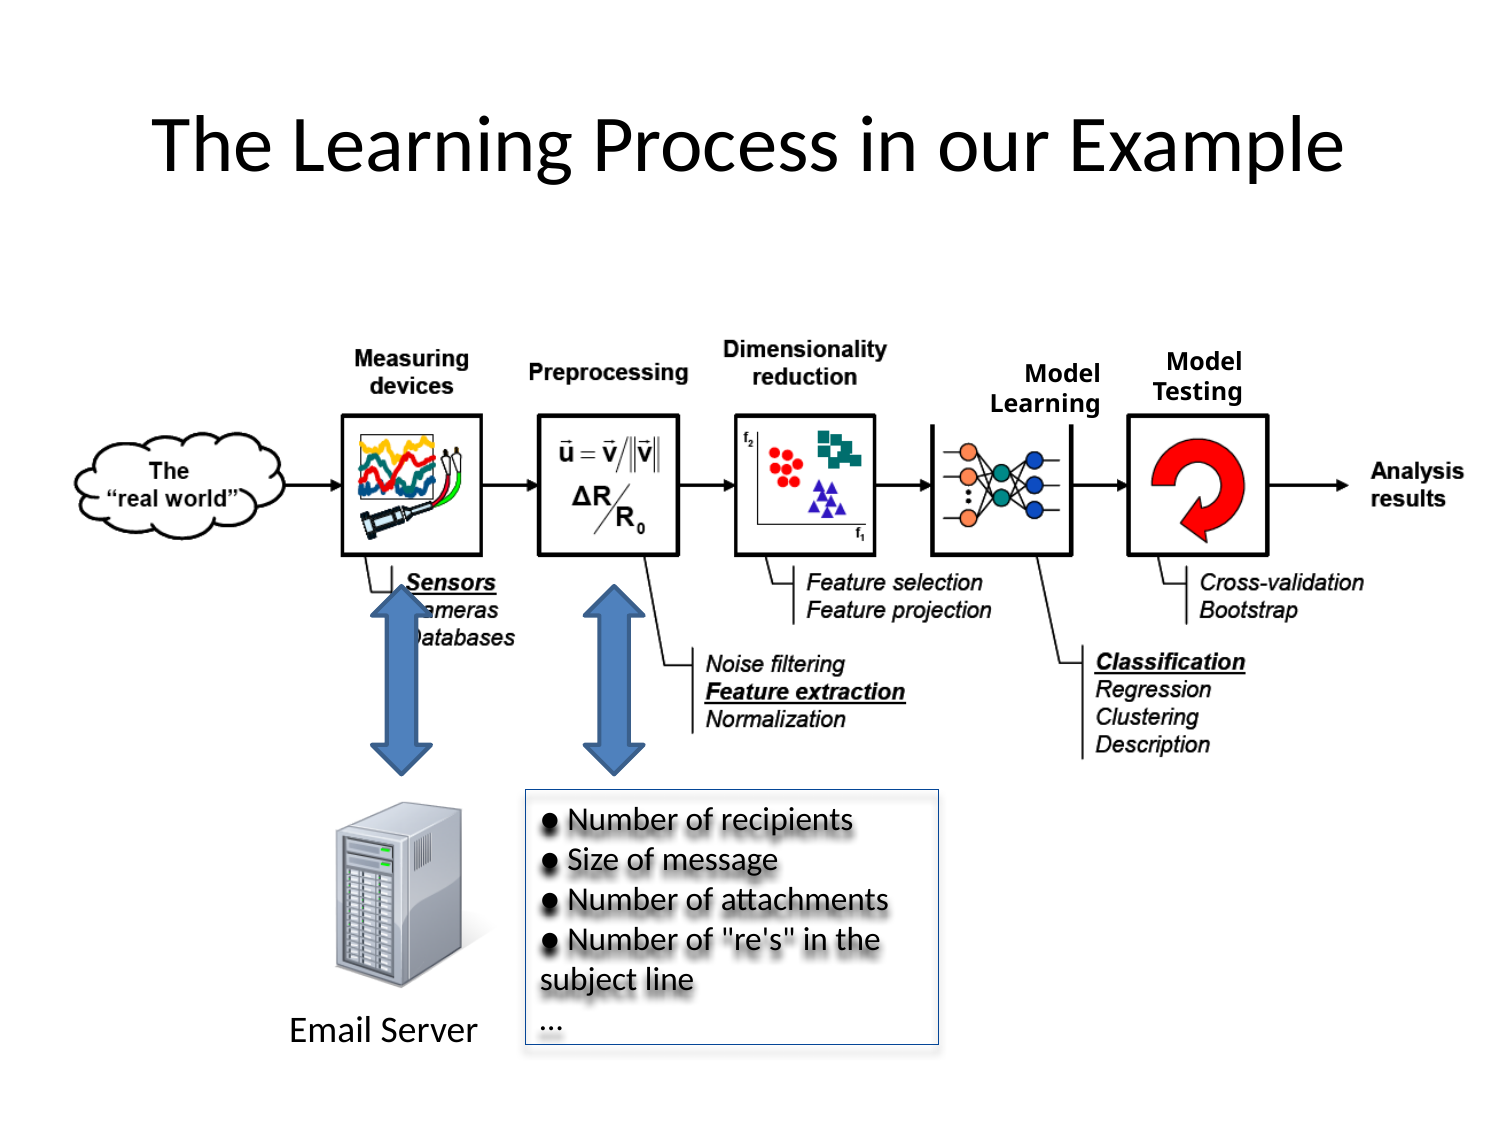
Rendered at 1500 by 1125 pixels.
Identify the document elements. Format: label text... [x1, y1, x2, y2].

text_box Email Server [242, 997, 521, 1058]
picture [312, 795, 512, 995]
picture [30, 302, 1483, 787]
text_box ● Number of recipients ● Size of message ● Number of attachments ● Number of "re's" in the subject line … [525, 795, 939, 1045]
title The Learning Process in our Example [75, 45, 1425, 233]
